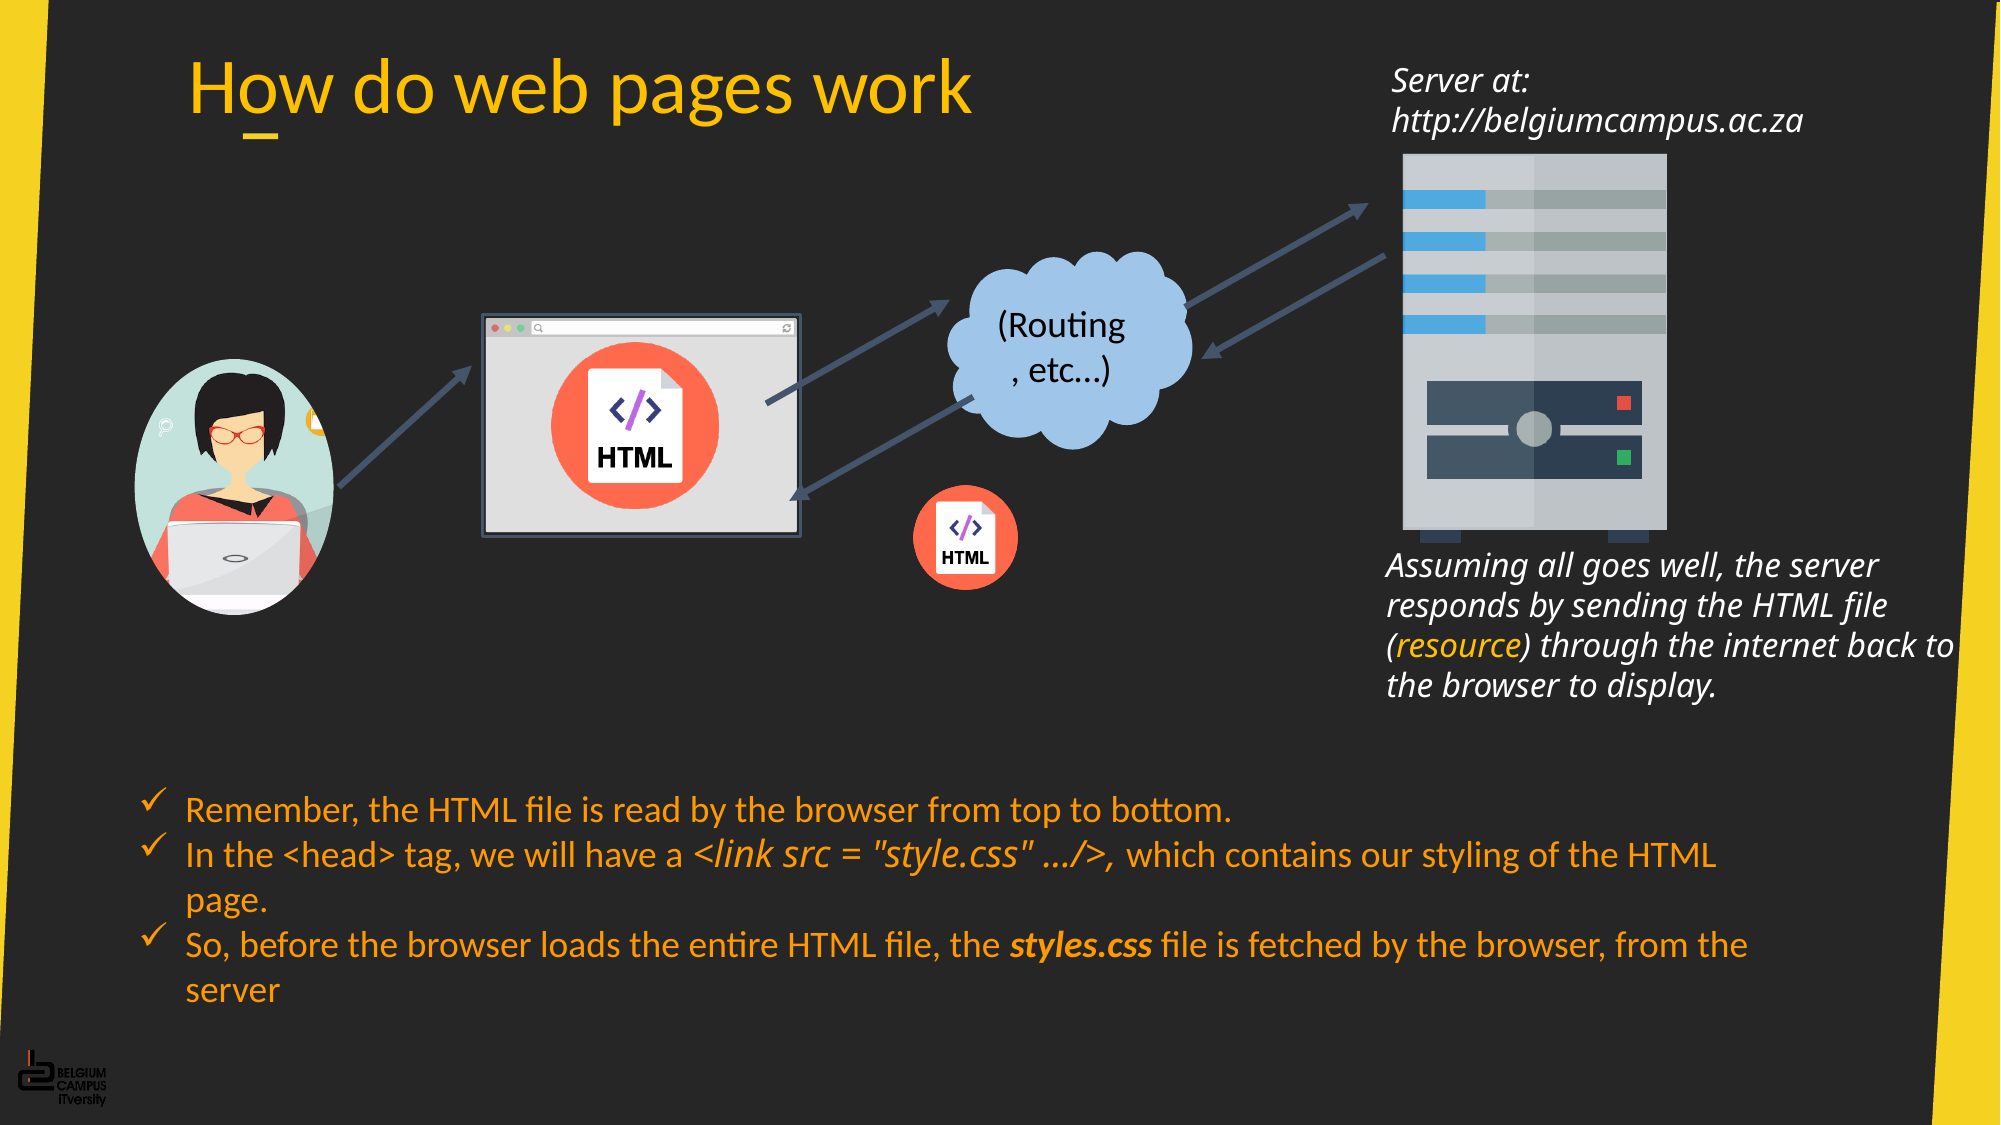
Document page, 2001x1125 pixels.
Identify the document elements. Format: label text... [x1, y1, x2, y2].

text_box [789, 396, 974, 501]
picture [1323, 145, 1740, 561]
text_box How do web pages work [161, 17, 1000, 131]
text_box [1930, 0, 2000, 1125]
text_box Assuming all goes well, the server responds by sending the HTML file (resource) through the internet back to the browser to display. [1371, 529, 1978, 766]
text_box [0, 0, 50, 1058]
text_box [1201, 255, 1386, 360]
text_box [766, 299, 950, 404]
text_box [242, 132, 279, 140]
picture [483, 316, 799, 535]
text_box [1184, 203, 1369, 308]
picture [10, 1042, 124, 1114]
picture [134, 359, 334, 616]
picture [913, 485, 1018, 590]
text_box (Routing, etc…) [950, 251, 1193, 450]
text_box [338, 365, 472, 488]
text_box Server at: http://belgiumcampus.ac.za [1376, 44, 1900, 186]
text_box Remember, the HTML file is read by the browser from top to bottom. In the <head> tag, we will have a <link src = "style.css" .../>, which contains our styling of the HTML page. So, before the browser loads the entire HTML file, the styles.css file is fetched by the browser, from the server [123, 777, 1810, 1018]
